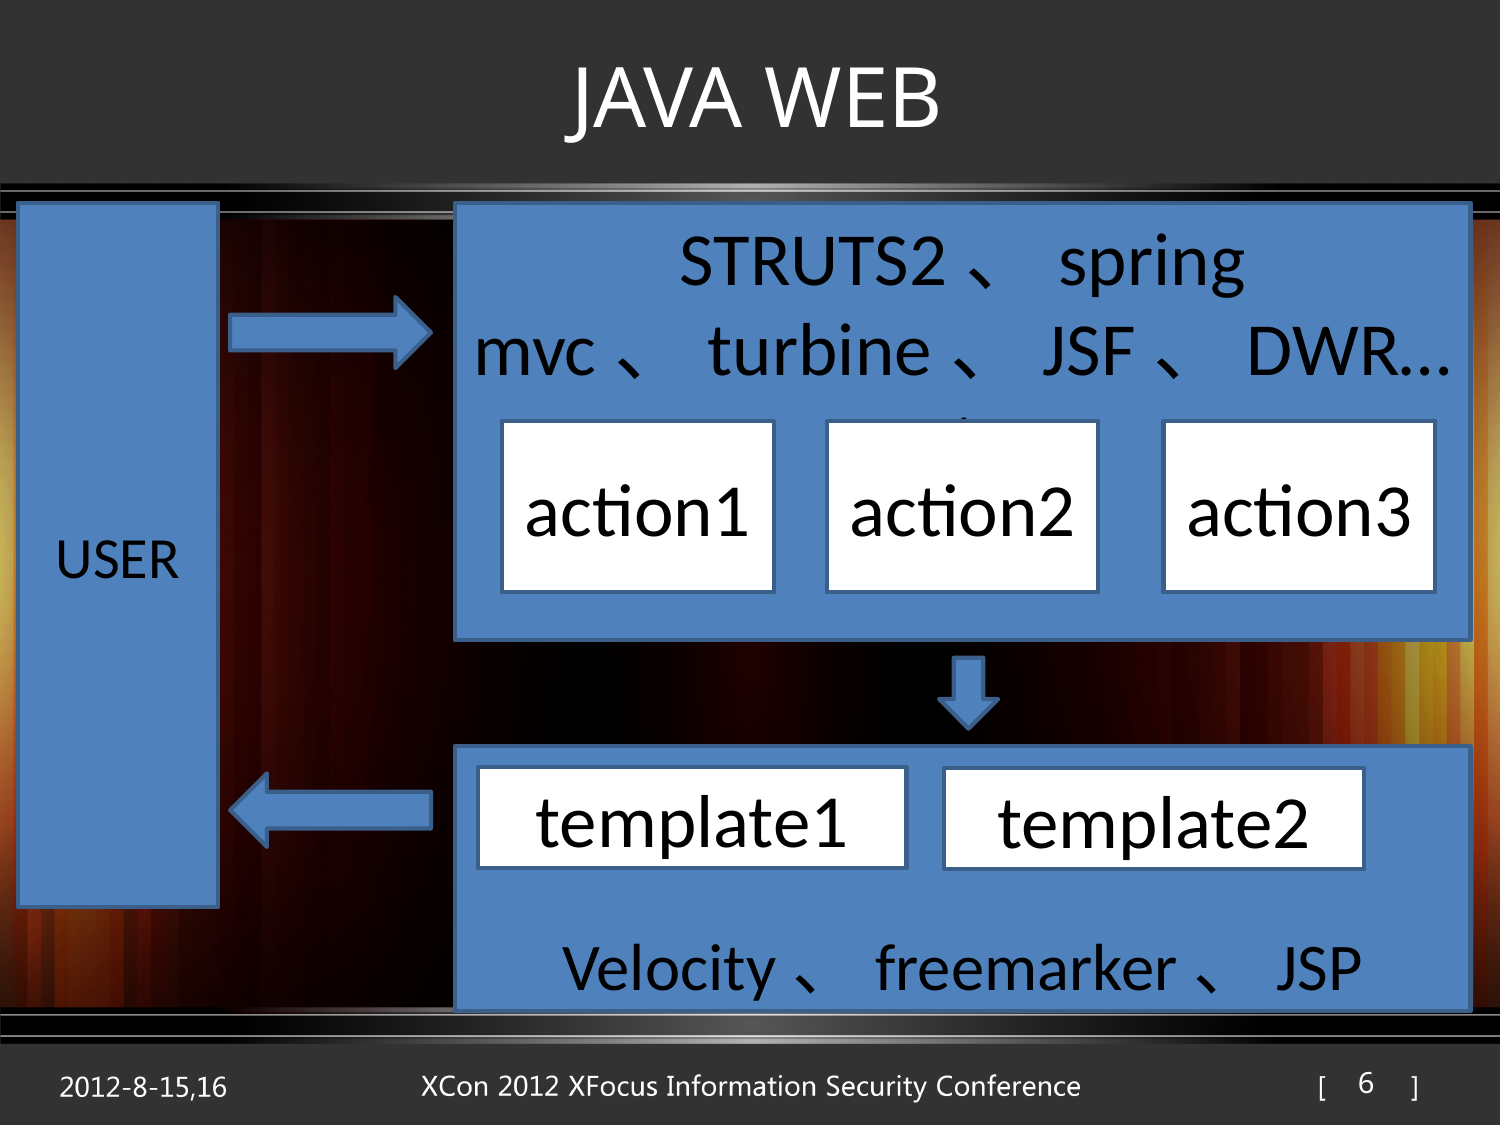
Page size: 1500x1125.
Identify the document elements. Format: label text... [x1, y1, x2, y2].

text_box STRUTS2、spring mvc、turbine、JSF、DWR…etc [453, 201, 1473, 642]
text_box USER [16, 201, 220, 909]
text_box Velocity、freemarker、JSP [453, 744, 1473, 1013]
text_box action2 [825, 419, 1100, 594]
text_box [228, 295, 434, 371]
text_box action3 [1161, 419, 1437, 594]
text_box template2 [942, 766, 1366, 871]
text_box action1 [500, 419, 776, 594]
title JAVA WEB [138, 0, 1376, 188]
slide_number 6 [1325, 1054, 1408, 1114]
picture [0, 0, 1500, 1125]
text_box template1 [476, 765, 909, 870]
text_box [937, 655, 1001, 731]
text_box [228, 771, 434, 849]
